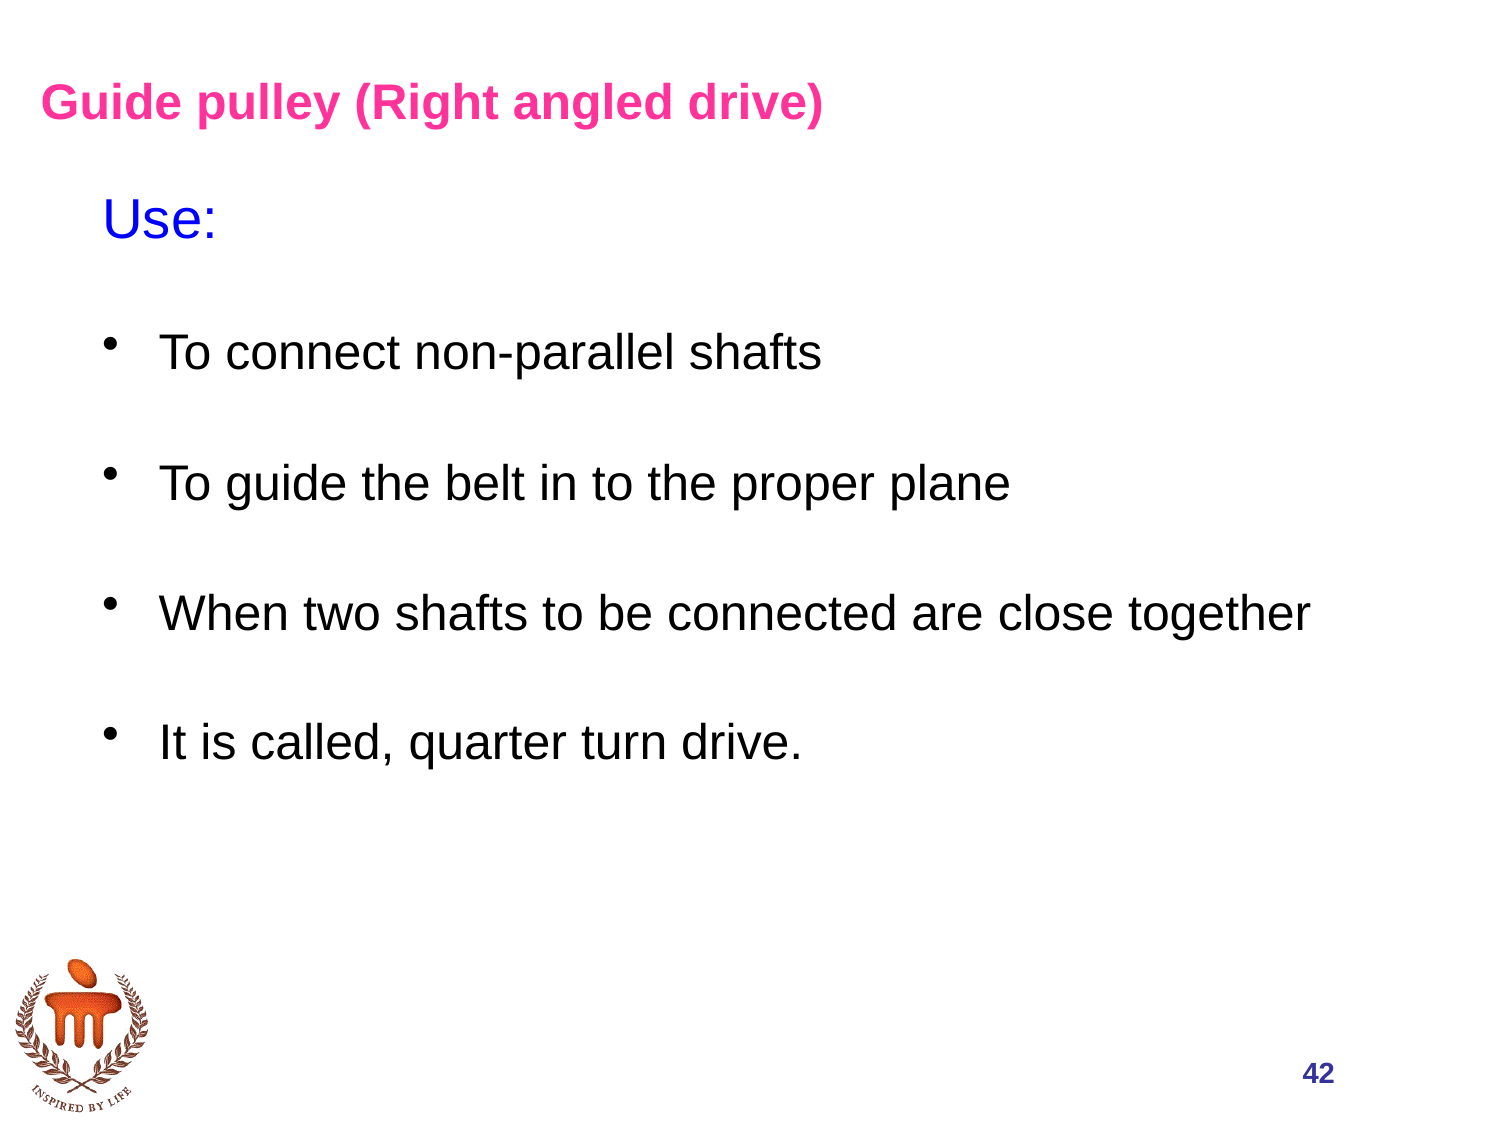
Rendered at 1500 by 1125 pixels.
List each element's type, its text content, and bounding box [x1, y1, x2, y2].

picture [0, 952, 157, 1118]
text_box Guide pulley (Right angled drive) [25, 62, 840, 138]
list Use: To connect non-parallel shafts To guide the belt in to the proper plane When two shafts to be connected are close together It is called, quarter turn drive. [87, 174, 1438, 1043]
slide_number 42 [999, 1046, 1351, 1125]
